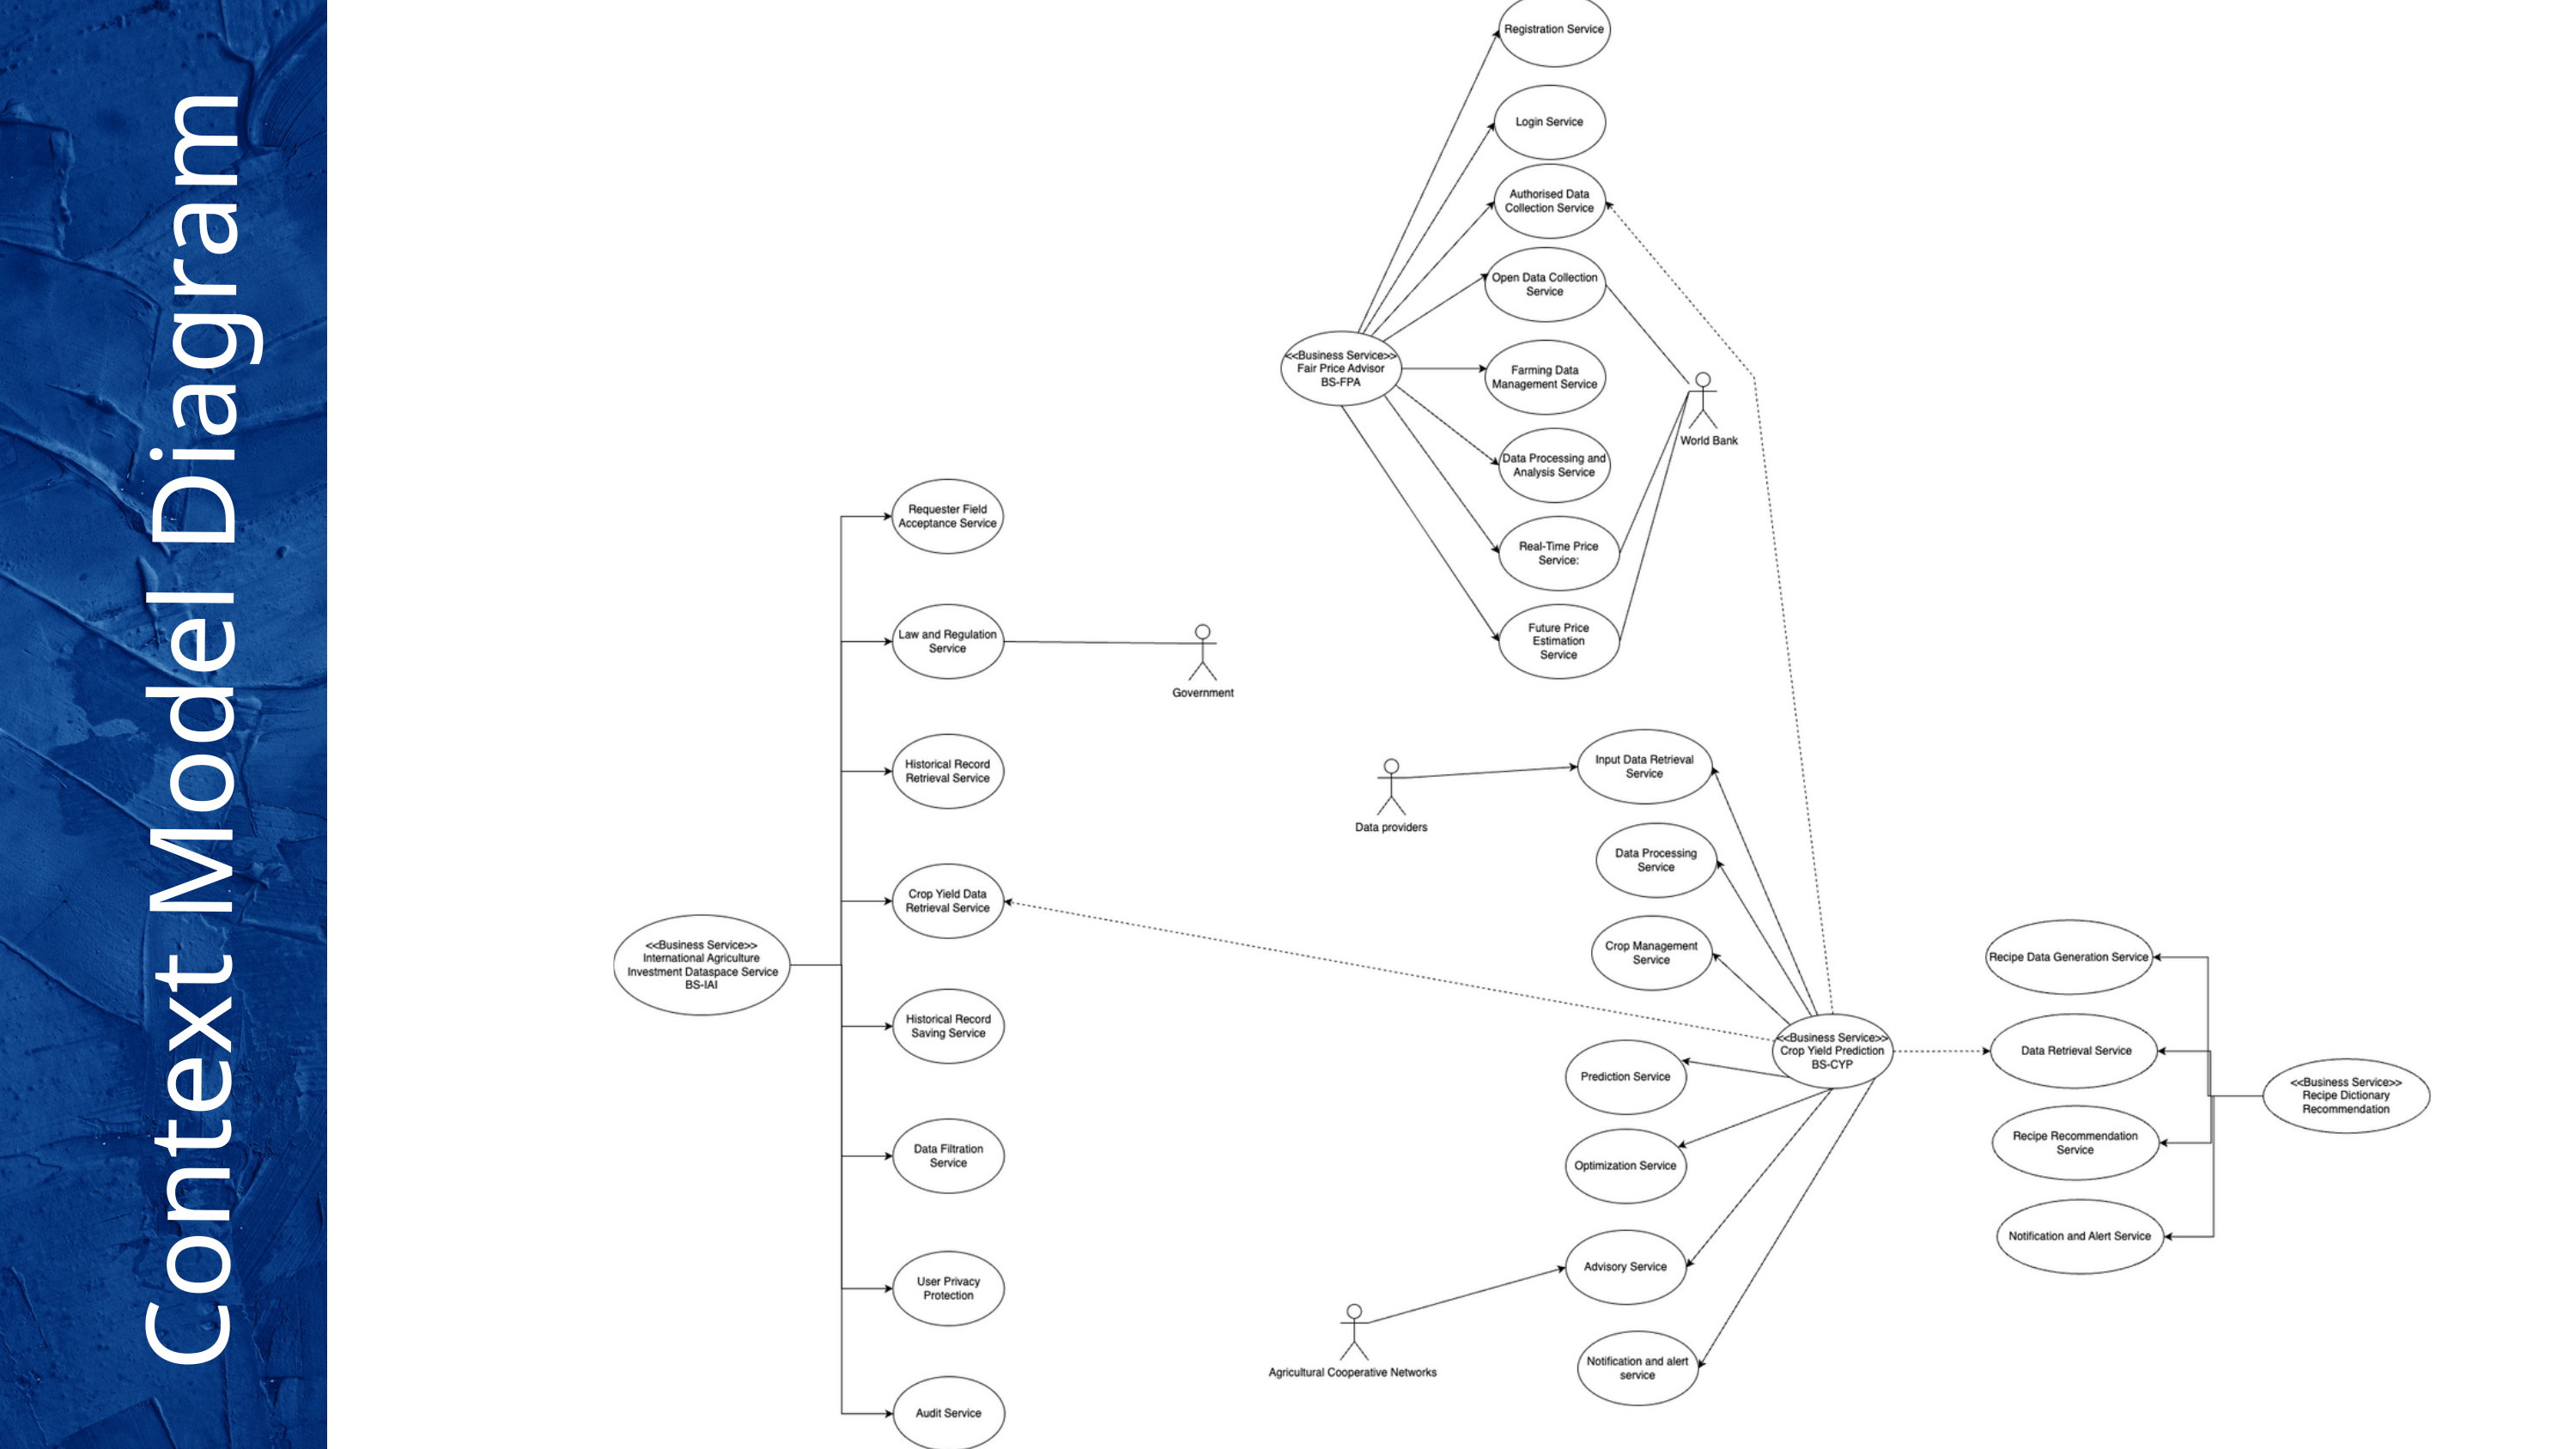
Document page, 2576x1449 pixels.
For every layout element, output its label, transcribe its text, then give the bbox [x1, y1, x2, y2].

text_box [613, 0, 2432, 1449]
text_box [0, 0, 327, 1449]
text_box Context Model Diagram [90, 59, 259, 1400]
